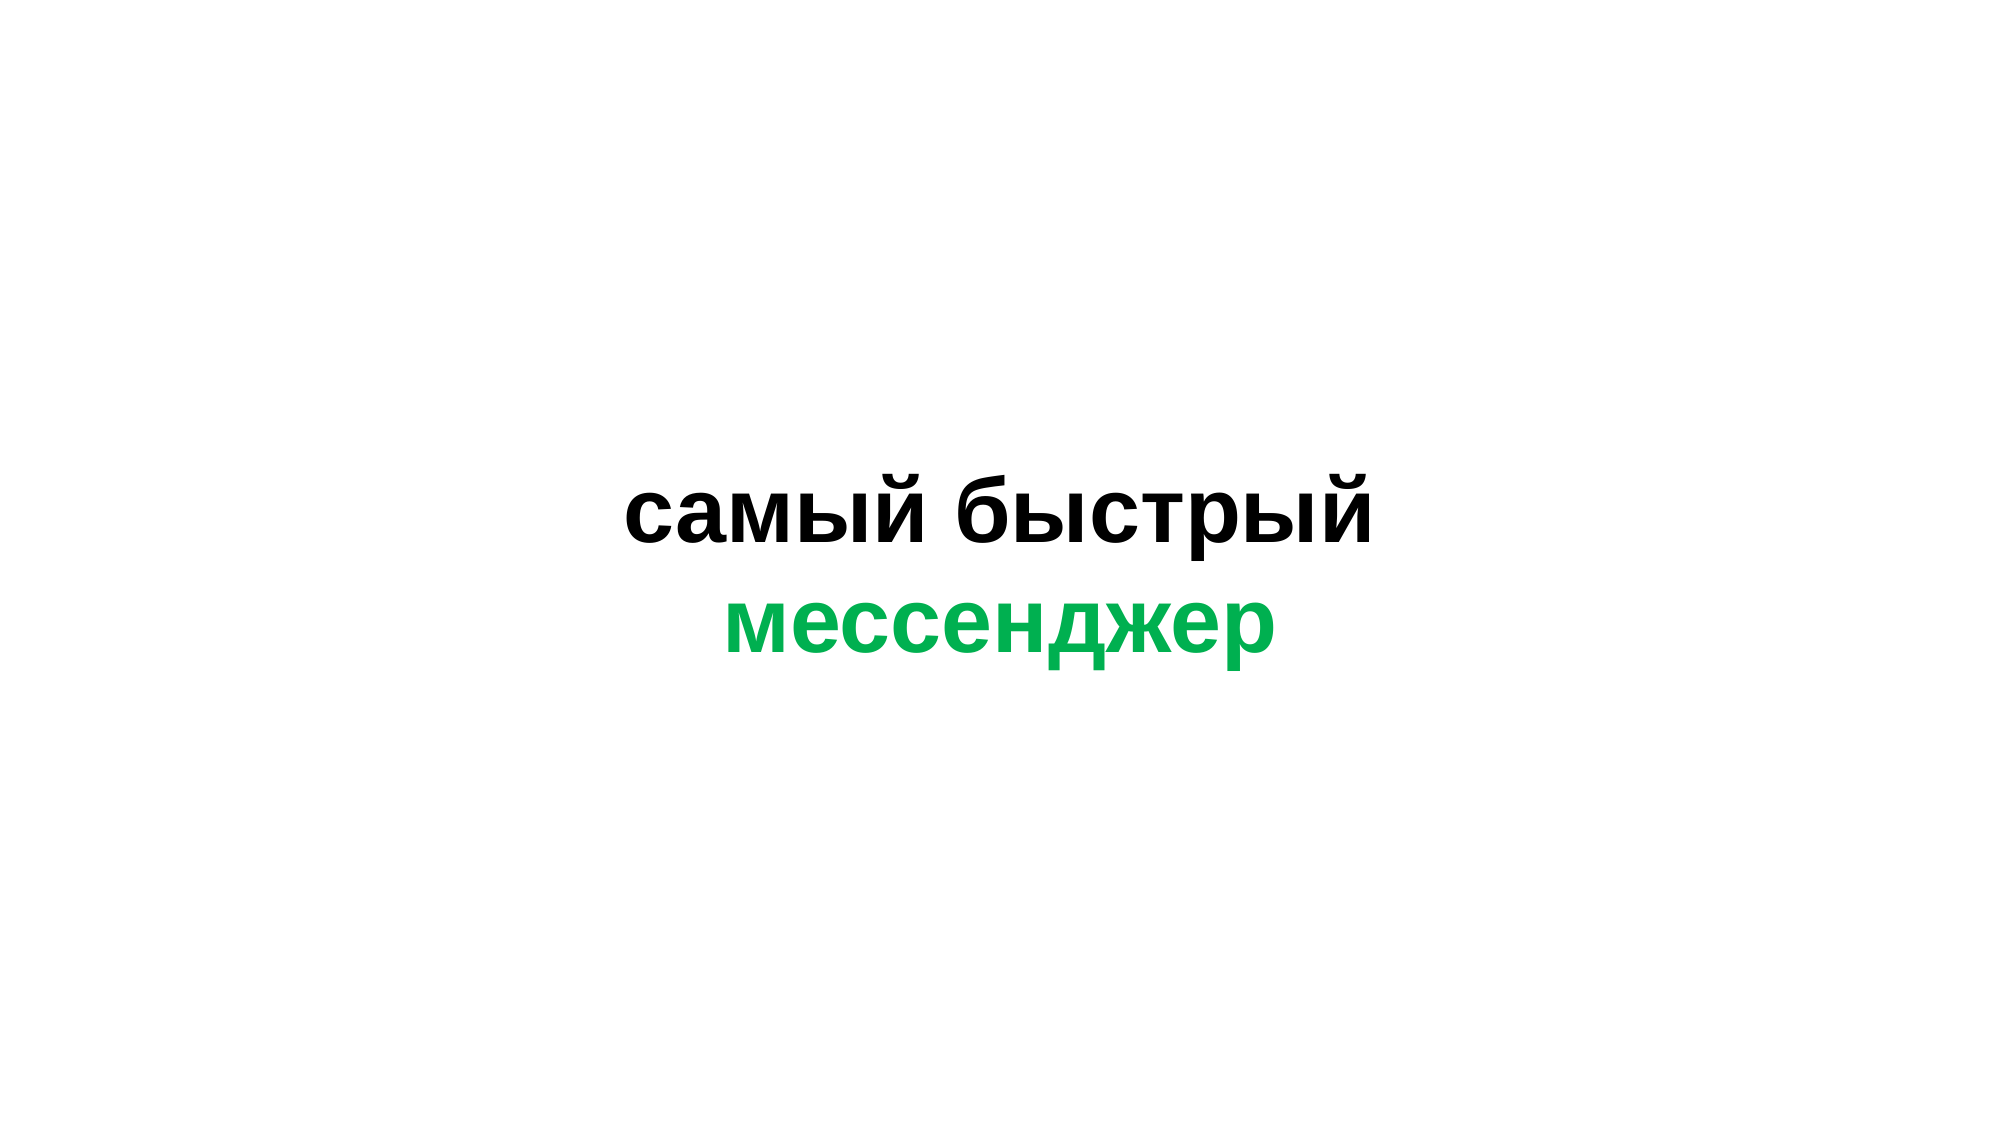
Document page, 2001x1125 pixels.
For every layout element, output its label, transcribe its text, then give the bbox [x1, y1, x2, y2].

text_box самый быстрый мессенджер [559, 443, 1440, 679]
